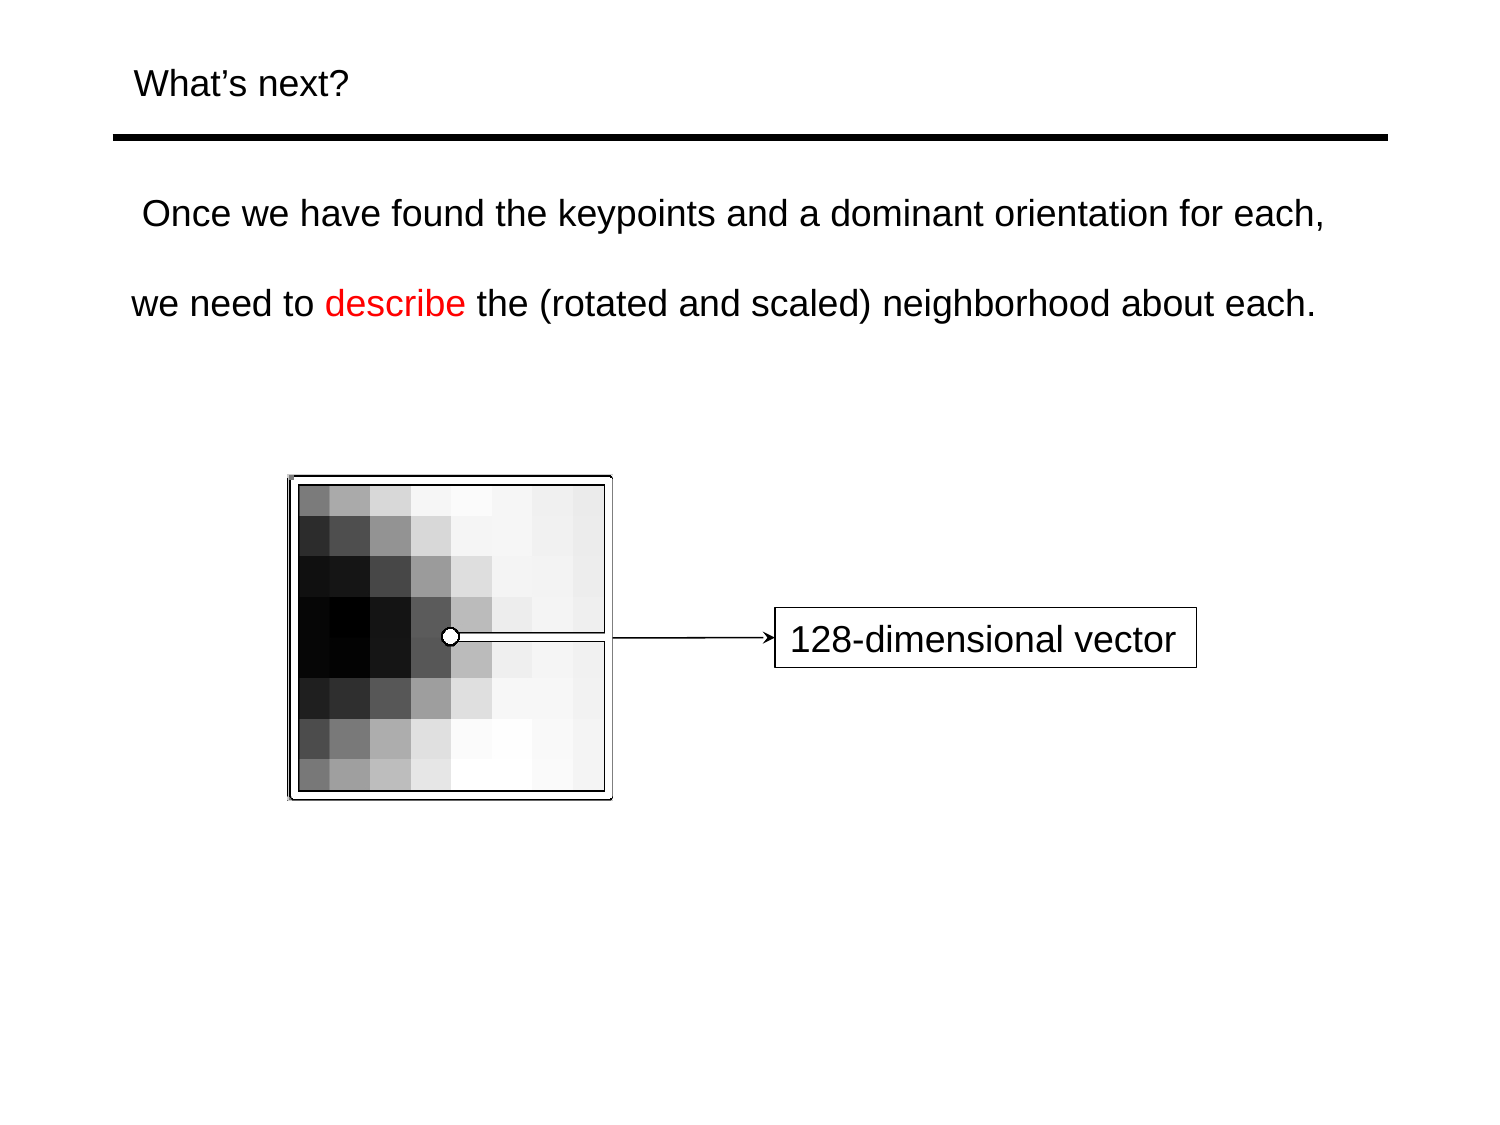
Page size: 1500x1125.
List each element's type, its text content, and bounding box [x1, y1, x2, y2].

text_box 128-dimensional vector [774, 607, 1197, 668]
picture [287, 474, 613, 802]
list Once we have found the keypoints and a dominant orientation for each, we need to describe the (rotated and scaled) neighborhood about each. [99, 187, 1375, 325]
title What’s next? [112, 12, 1388, 150]
